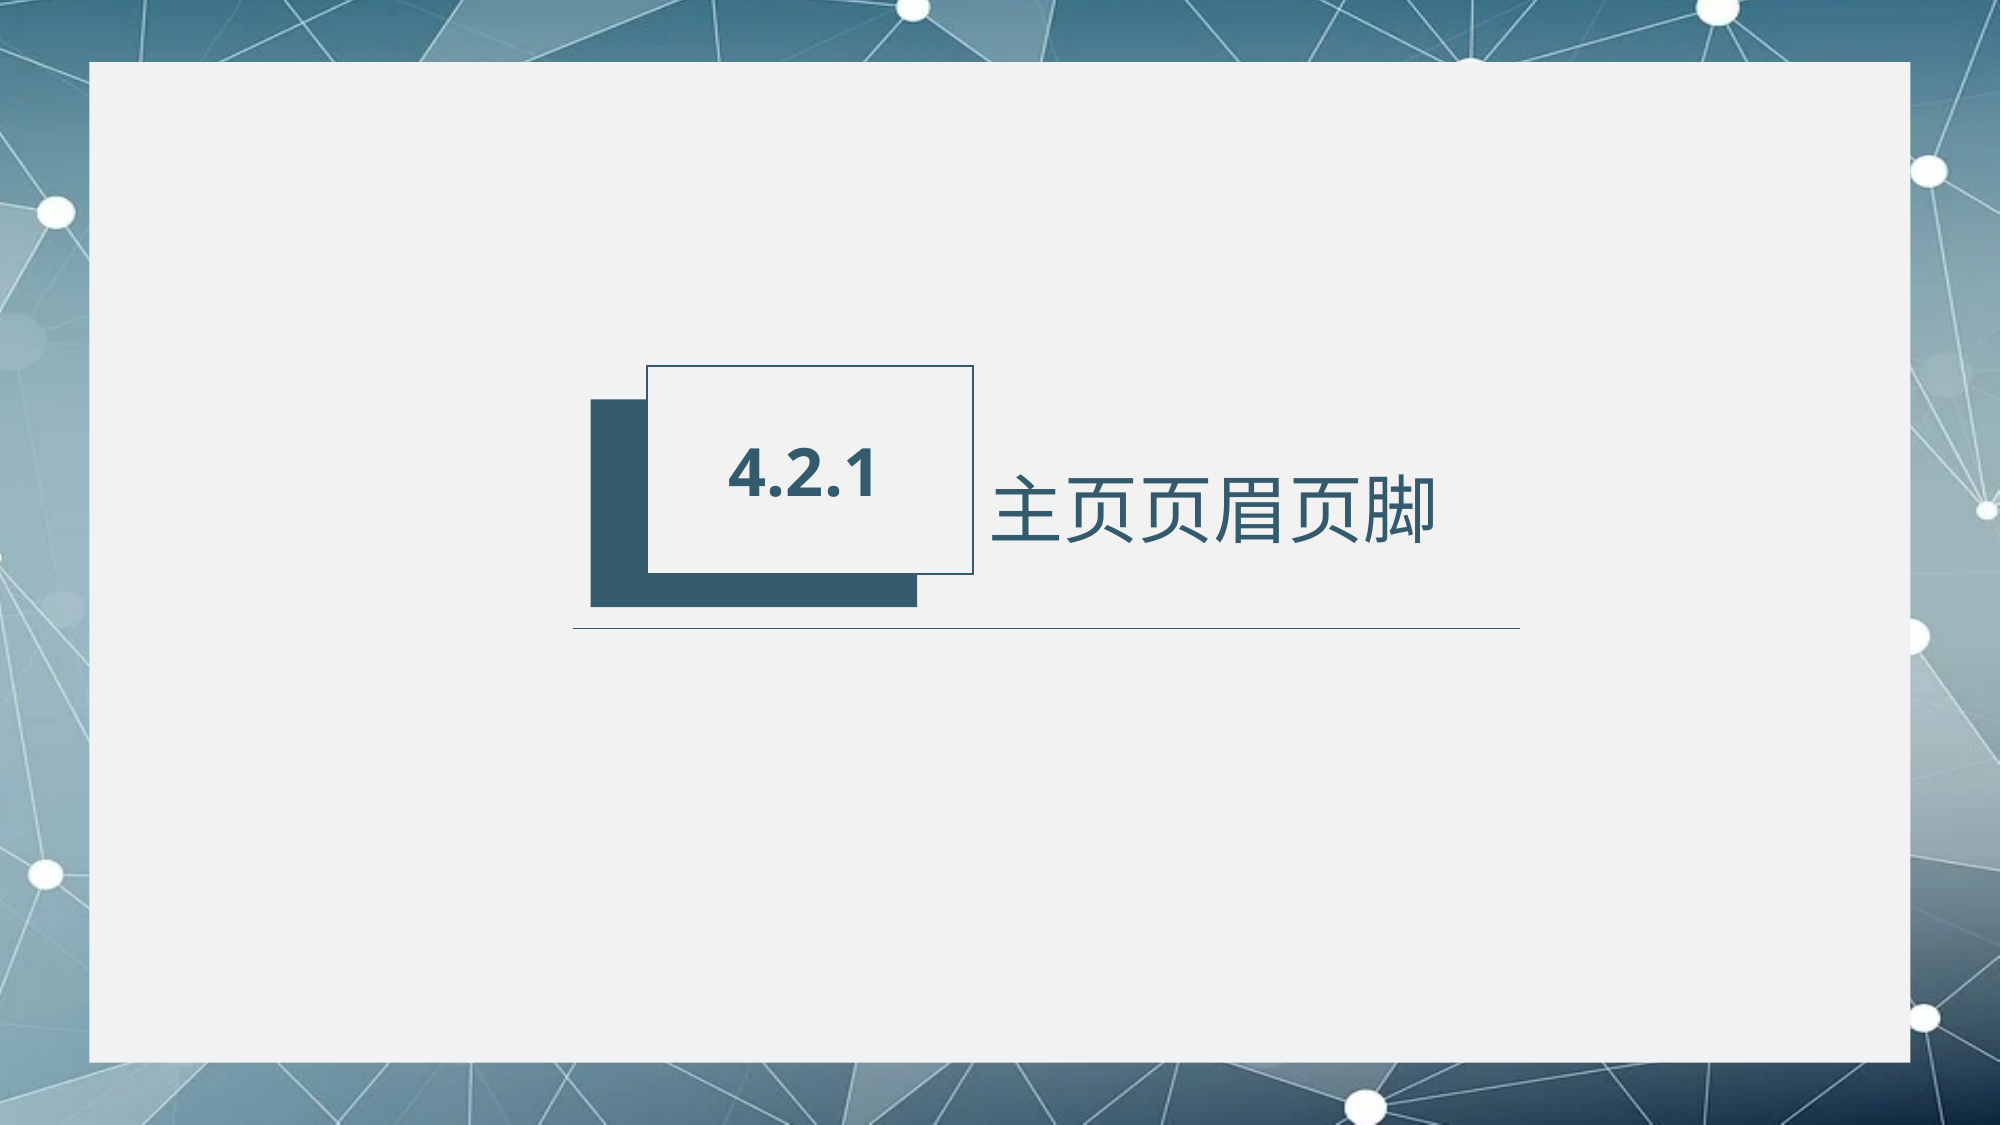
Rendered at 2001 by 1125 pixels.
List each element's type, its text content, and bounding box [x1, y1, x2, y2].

text_box [590, 398, 918, 608]
picture [0, 0, 2000, 1125]
text_box 4.2.1 [713, 422, 907, 518]
text_box 主页页眉页脚 [973, 455, 1454, 561]
text_box [646, 365, 974, 575]
